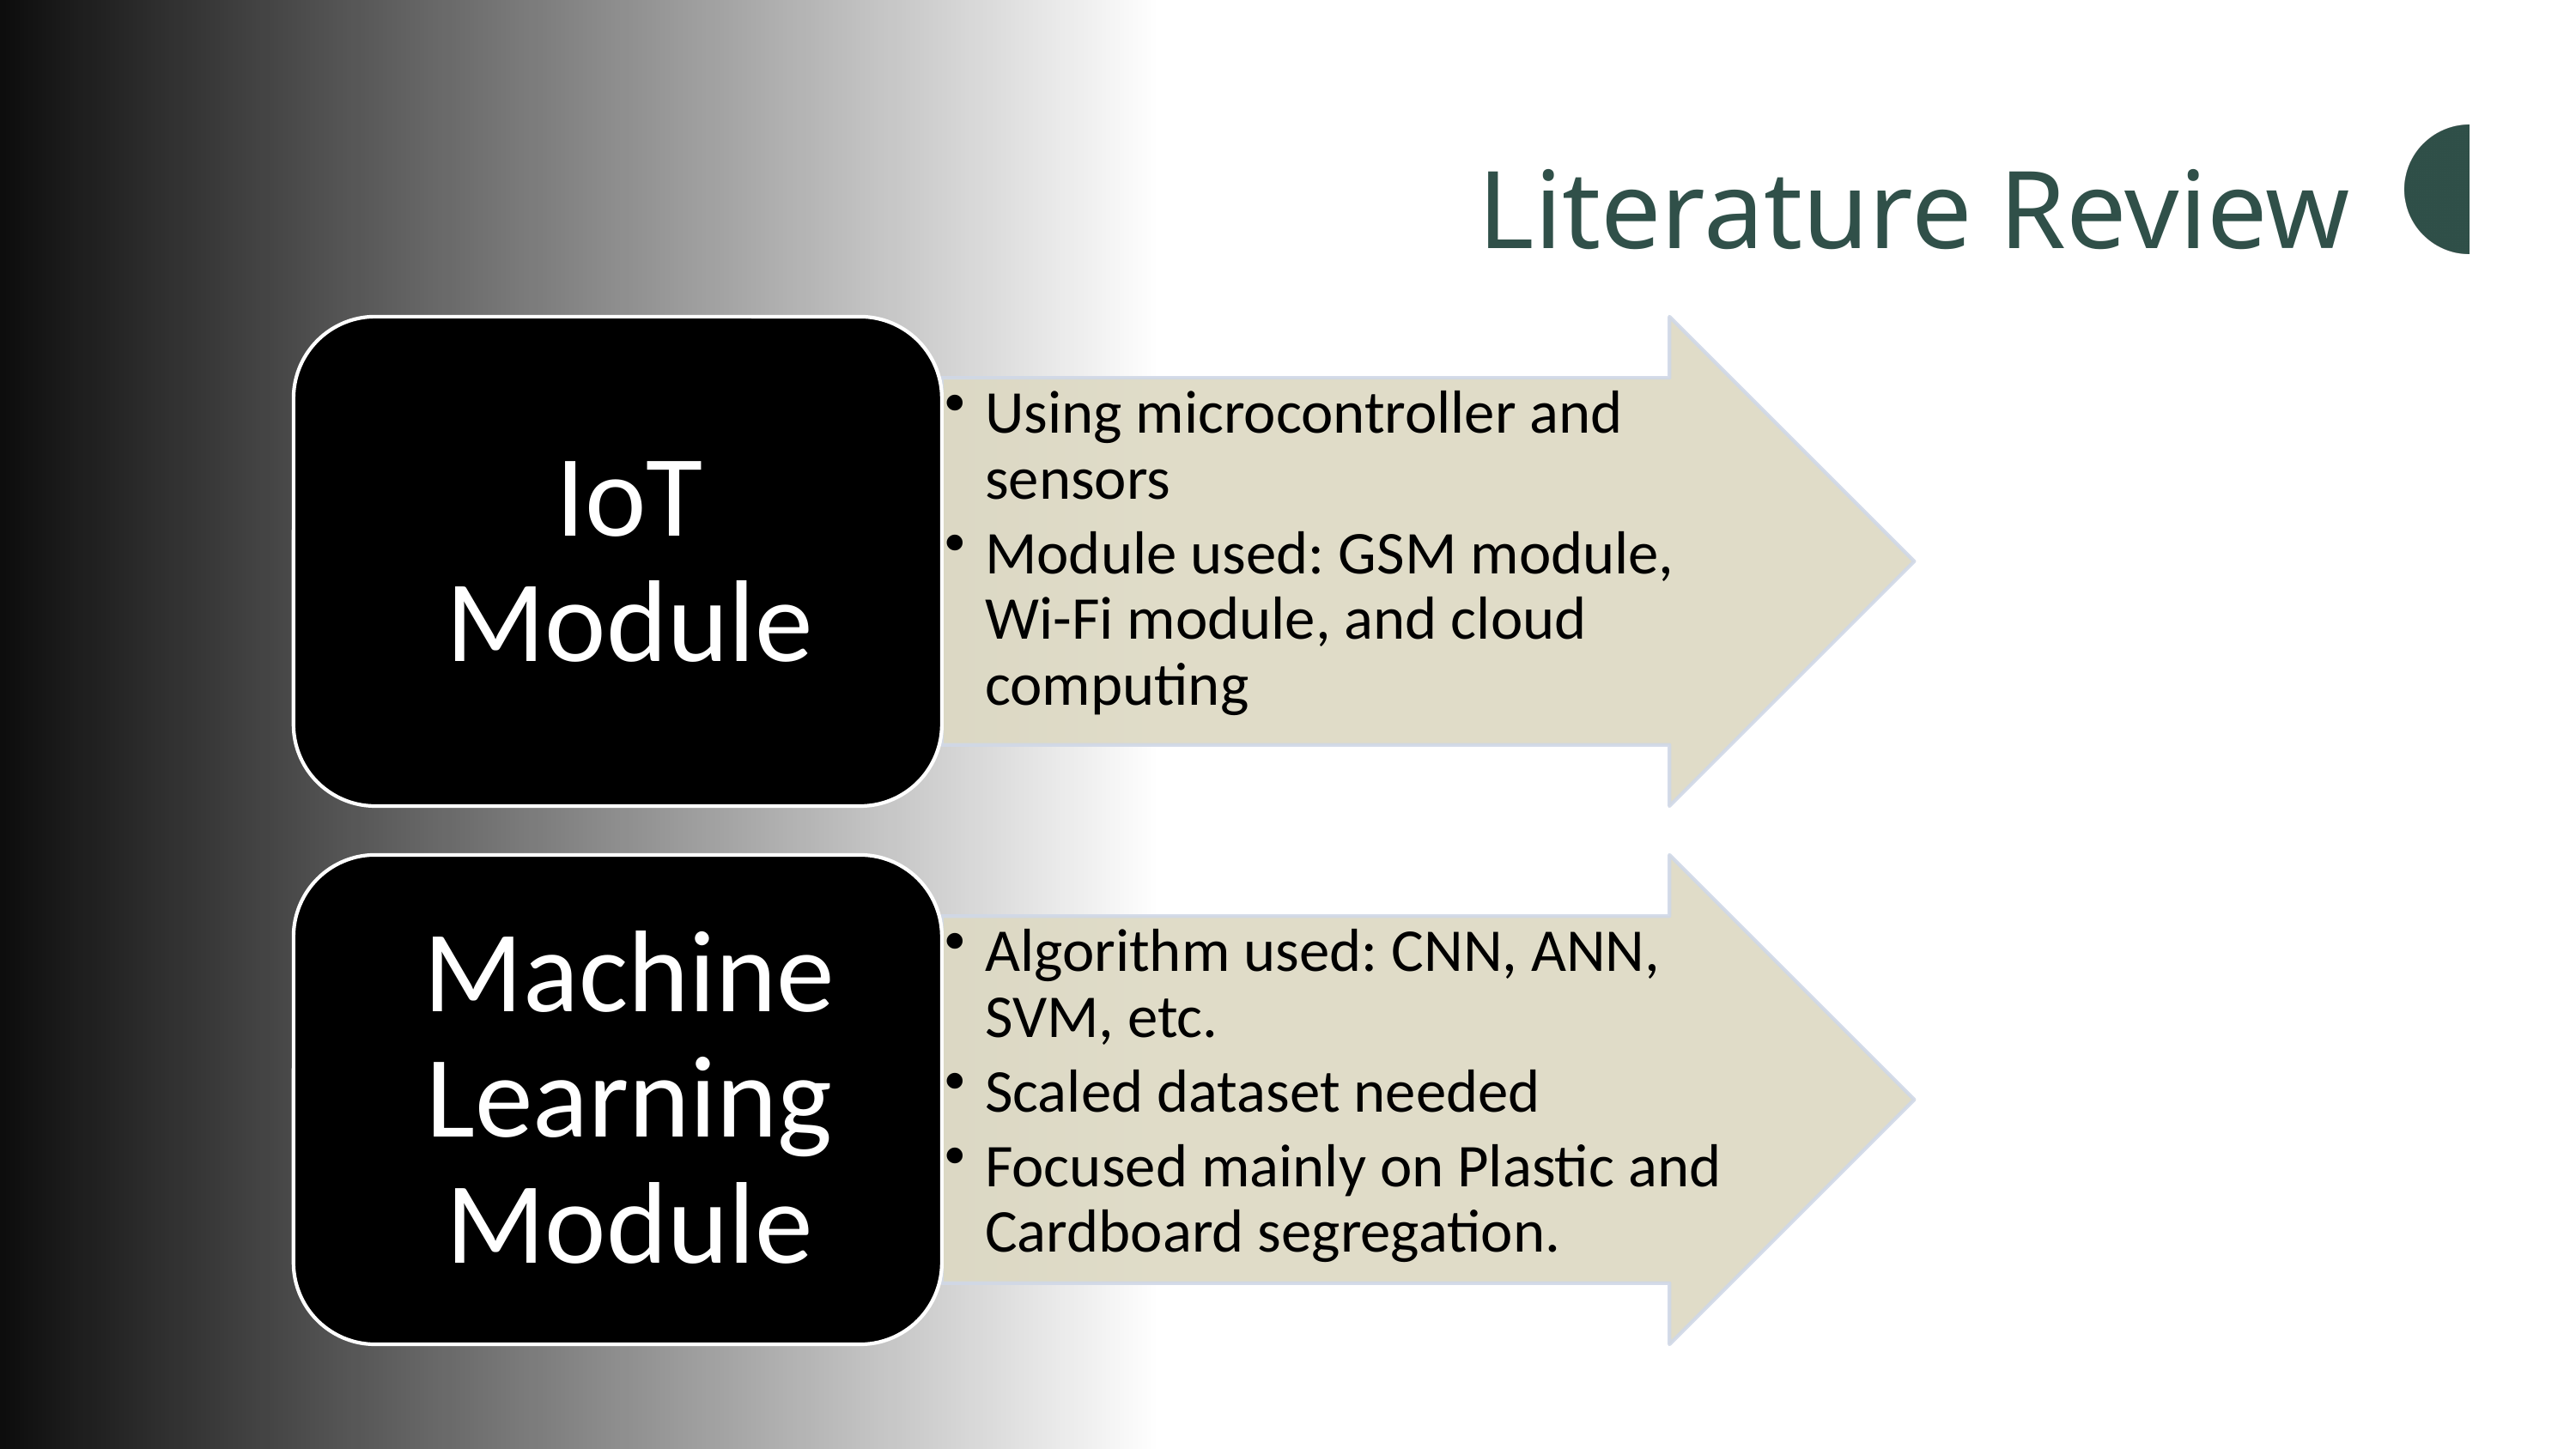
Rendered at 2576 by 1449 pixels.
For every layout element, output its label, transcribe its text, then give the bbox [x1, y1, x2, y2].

text_box Literature Review [1383, 98, 2351, 270]
picture [2372, 125, 2501, 254]
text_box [293, 316, 1915, 1345]
text_box [0, 0, 2576, 1449]
